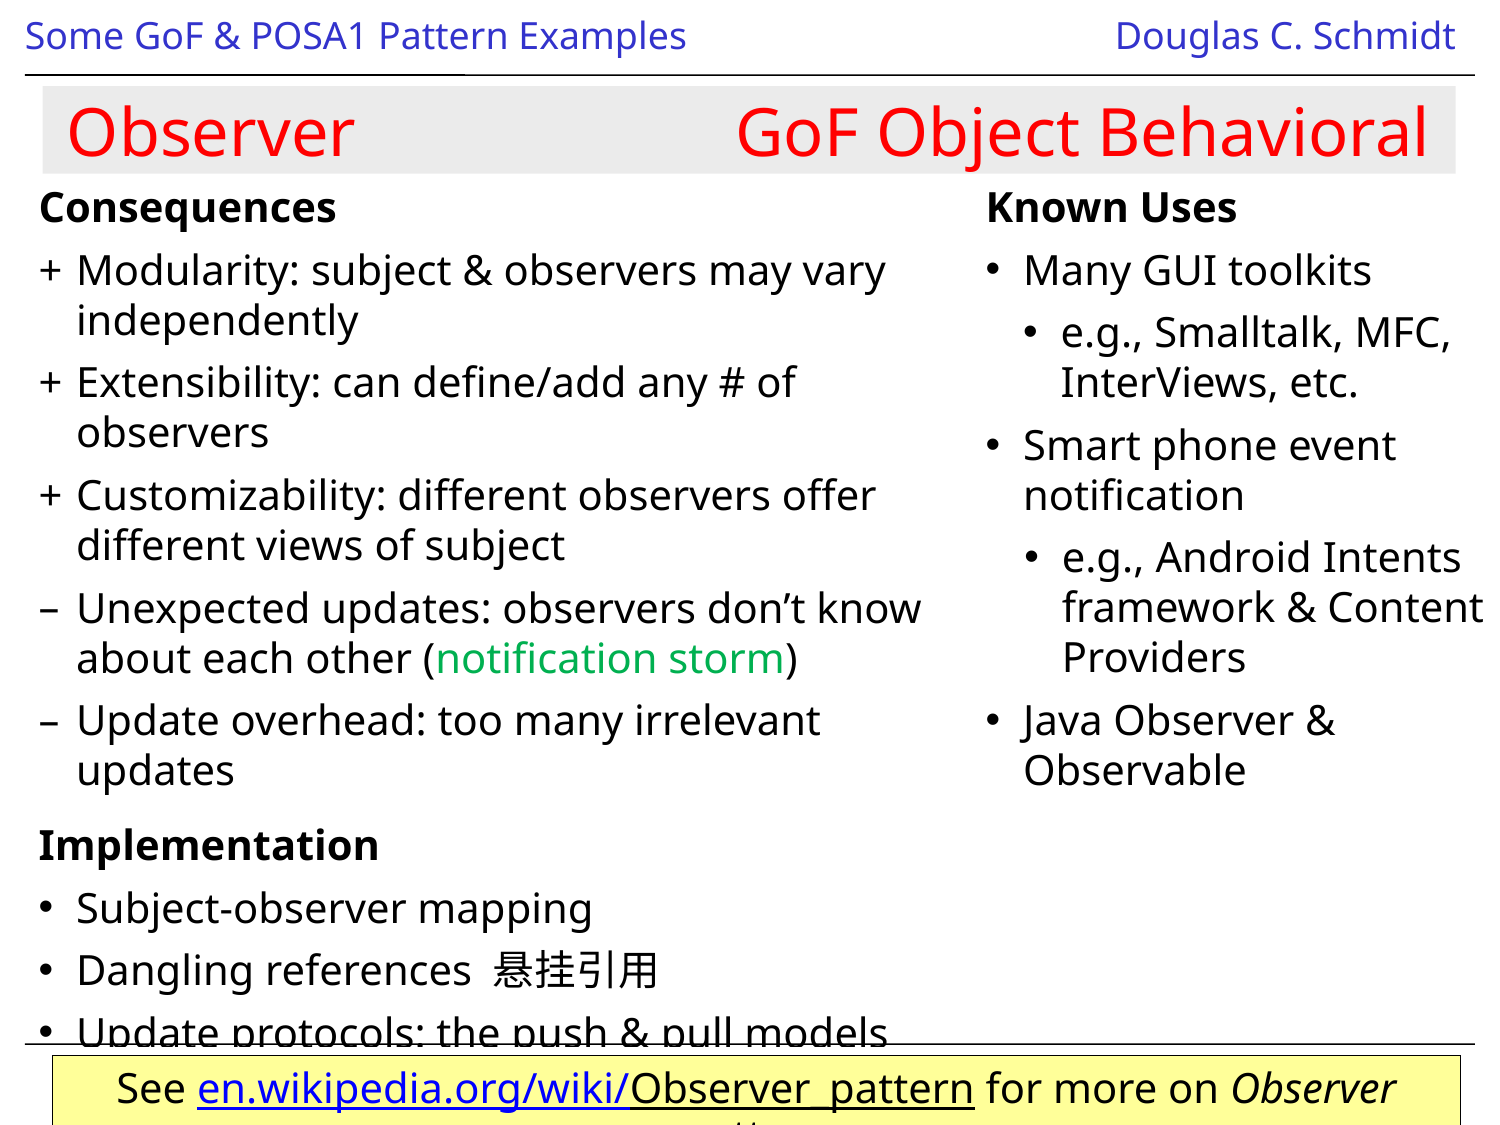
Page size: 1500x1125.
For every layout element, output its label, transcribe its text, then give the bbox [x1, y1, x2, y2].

text_box Known Uses Many GUI toolkits e.g., Smalltalk, MFC, InterViews, etc. Smart phone event notification e.g., Android Intents framework & Content Providers Java Observer & Observable [970, 173, 1500, 949]
title Observer GoF Object Behavioral [42, 85, 1456, 174]
text_box [0, 1048, 1500, 1124]
list Consequences Modularity: subject & observers may vary independently Extensibility: can define/add any # of observers Customizability: different observers offer different views of subject Unexpected updates: observers don’t know about each other (notification storm) Update overhead: too many irrelevant updates Implementation Subject-observer mapping Dangling references 悬挂引用 Update protocols: the push & pull models Adding filters to narrow interests efficiently [23, 173, 970, 949]
text_box See en.wikipedia.org/wiki/Observer_pattern for more on Observer pattern [52, 1055, 1461, 1125]
